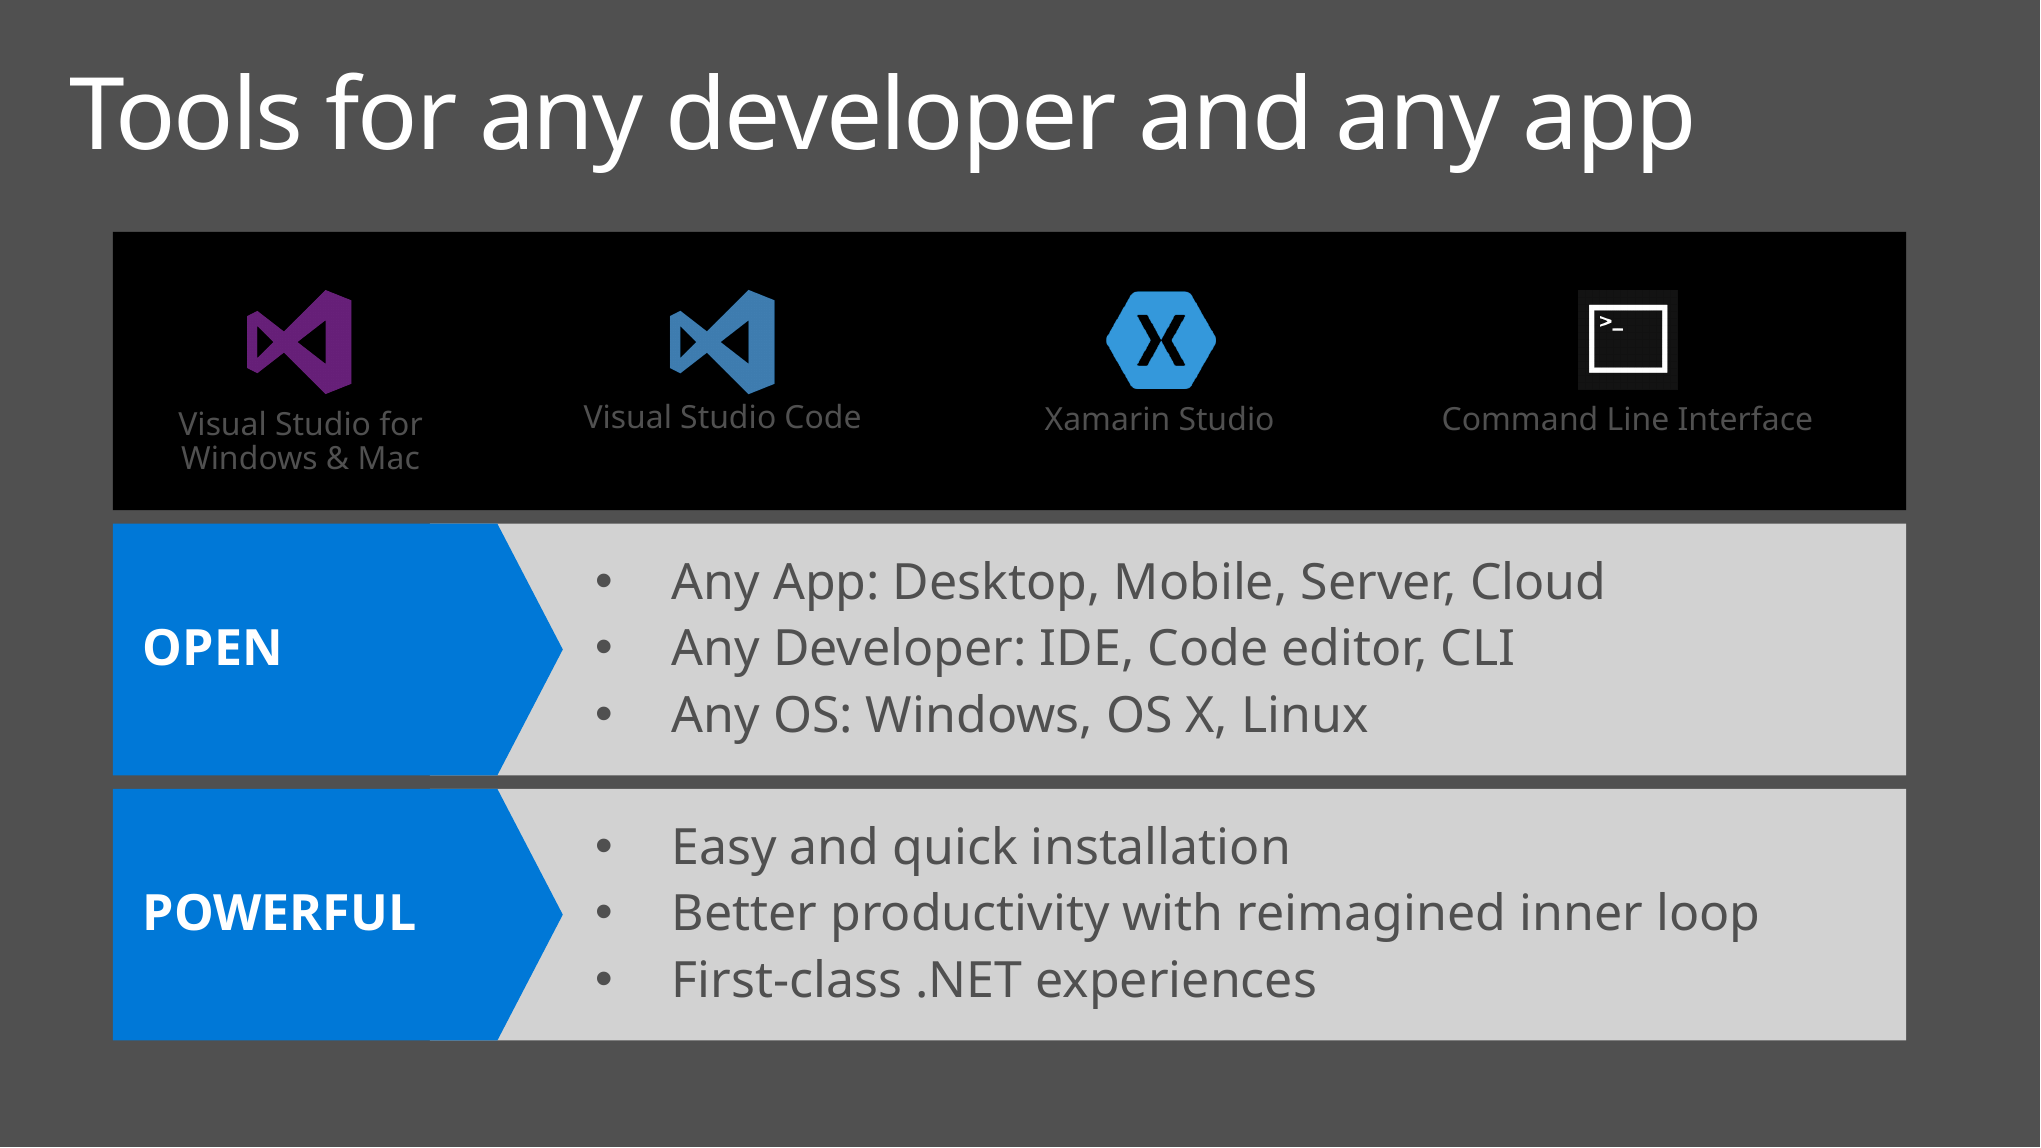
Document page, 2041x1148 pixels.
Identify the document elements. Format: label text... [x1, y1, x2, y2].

text_box Xamarin Studio [998, 385, 1321, 455]
text_box OPEN [112, 523, 563, 776]
title Tools for any developer and any app [45, 48, 1996, 199]
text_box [153, 245, 448, 504]
picture [1071, 251, 1248, 428]
text_box Easy and quick installation Better productivity with reimagined inner loop First-class .NET experiences [498, 788, 1907, 1041]
picture [1577, 289, 1678, 390]
text_box Command Line Interface [1411, 385, 1844, 455]
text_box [561, 245, 885, 468]
text_box Any App: Desktop, Mobile, Server, Cloud Any Developer: IDE, Code editor, CLI Any OS: Windows, OS X, Linux [498, 523, 1907, 776]
text_box POWERFUL [112, 788, 563, 1041]
text_box [112, 231, 1907, 511]
